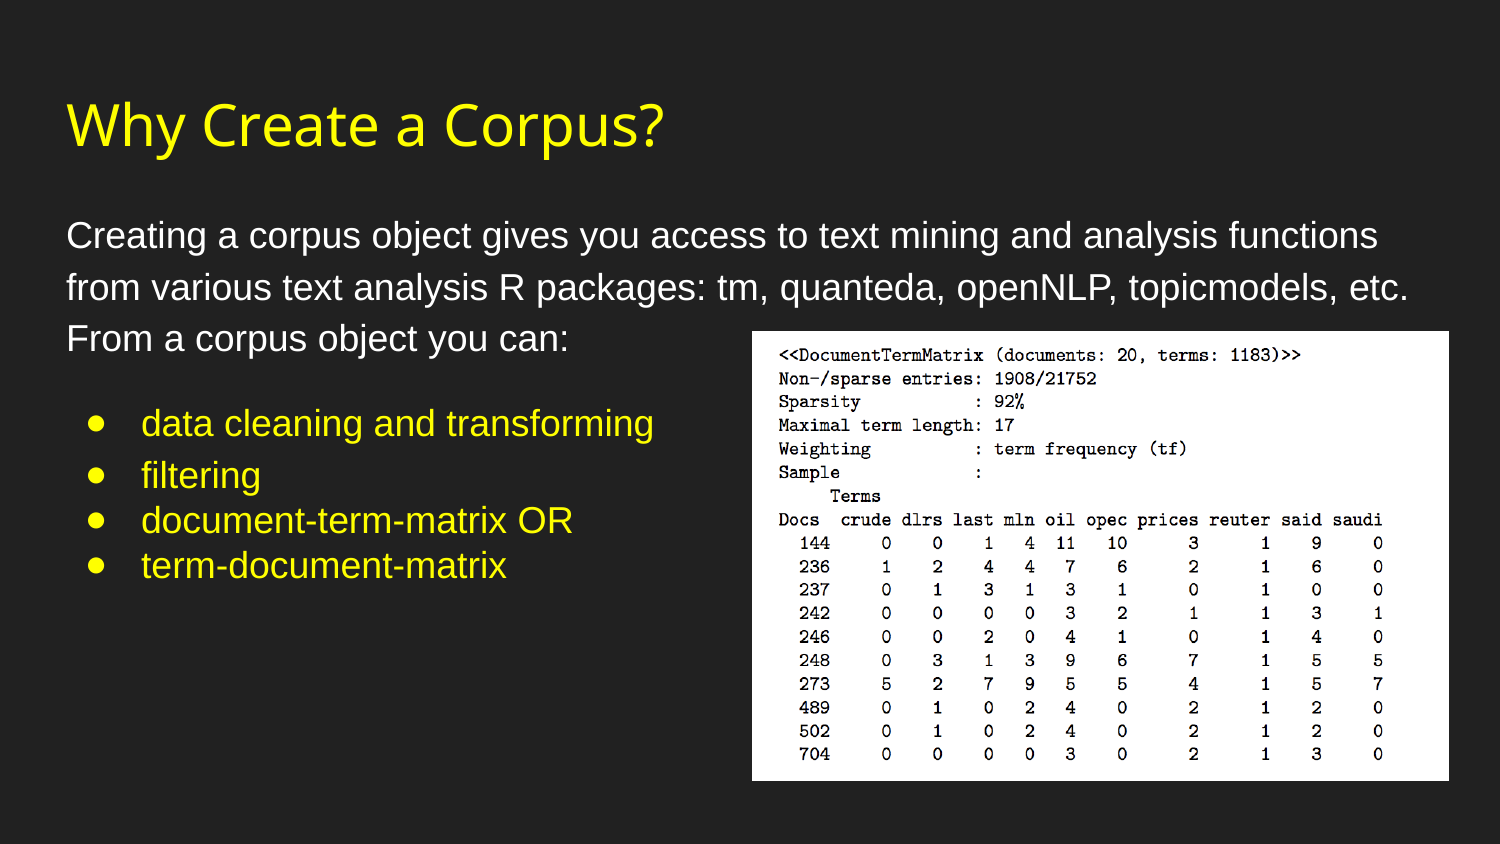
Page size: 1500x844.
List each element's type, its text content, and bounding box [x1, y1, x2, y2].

title Why Create a Corpus? [51, 72, 1449, 167]
list Creating a corpus object gives you access to text mining and analysis functions from various text analysis R packages: tm, quanteda, openNLP, topicmodels, etc. From a corpus object you can: data cleaning and transforming filtering document-term-matrix OR term-document-matrix [51, 189, 1449, 750]
picture [752, 330, 1450, 781]
